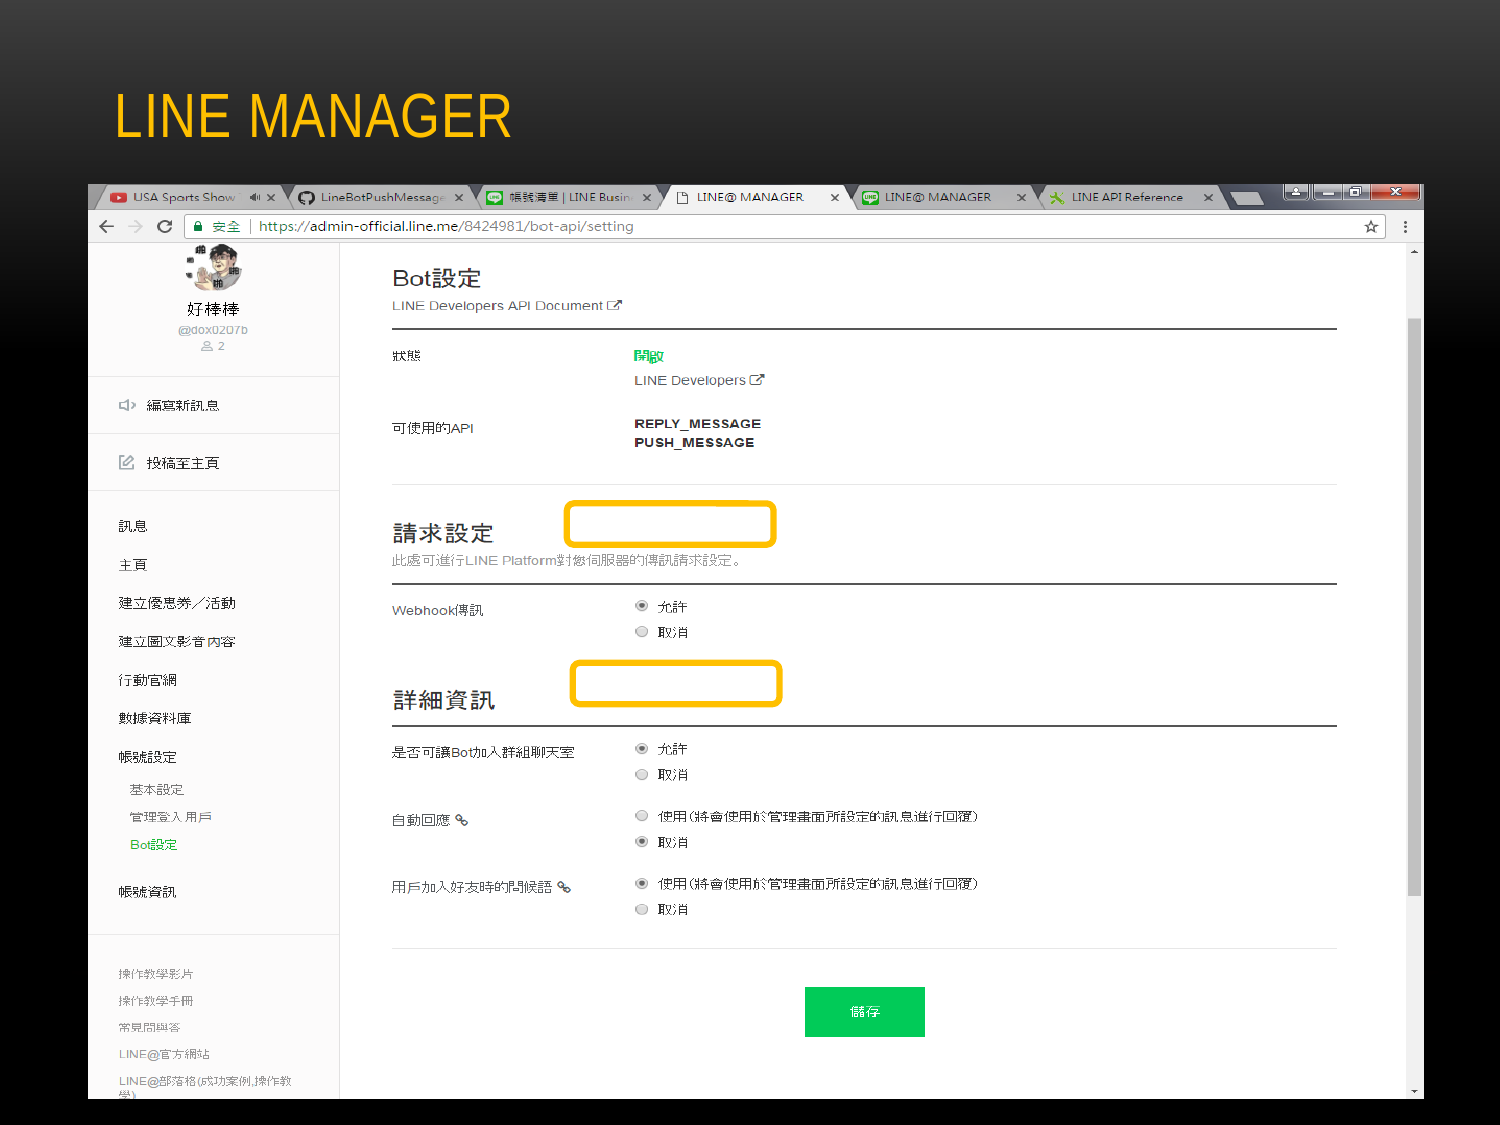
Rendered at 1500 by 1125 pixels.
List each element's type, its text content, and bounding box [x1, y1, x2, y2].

title Line manager [99, 45, 1400, 184]
picture [0, 0, 1500, 1125]
